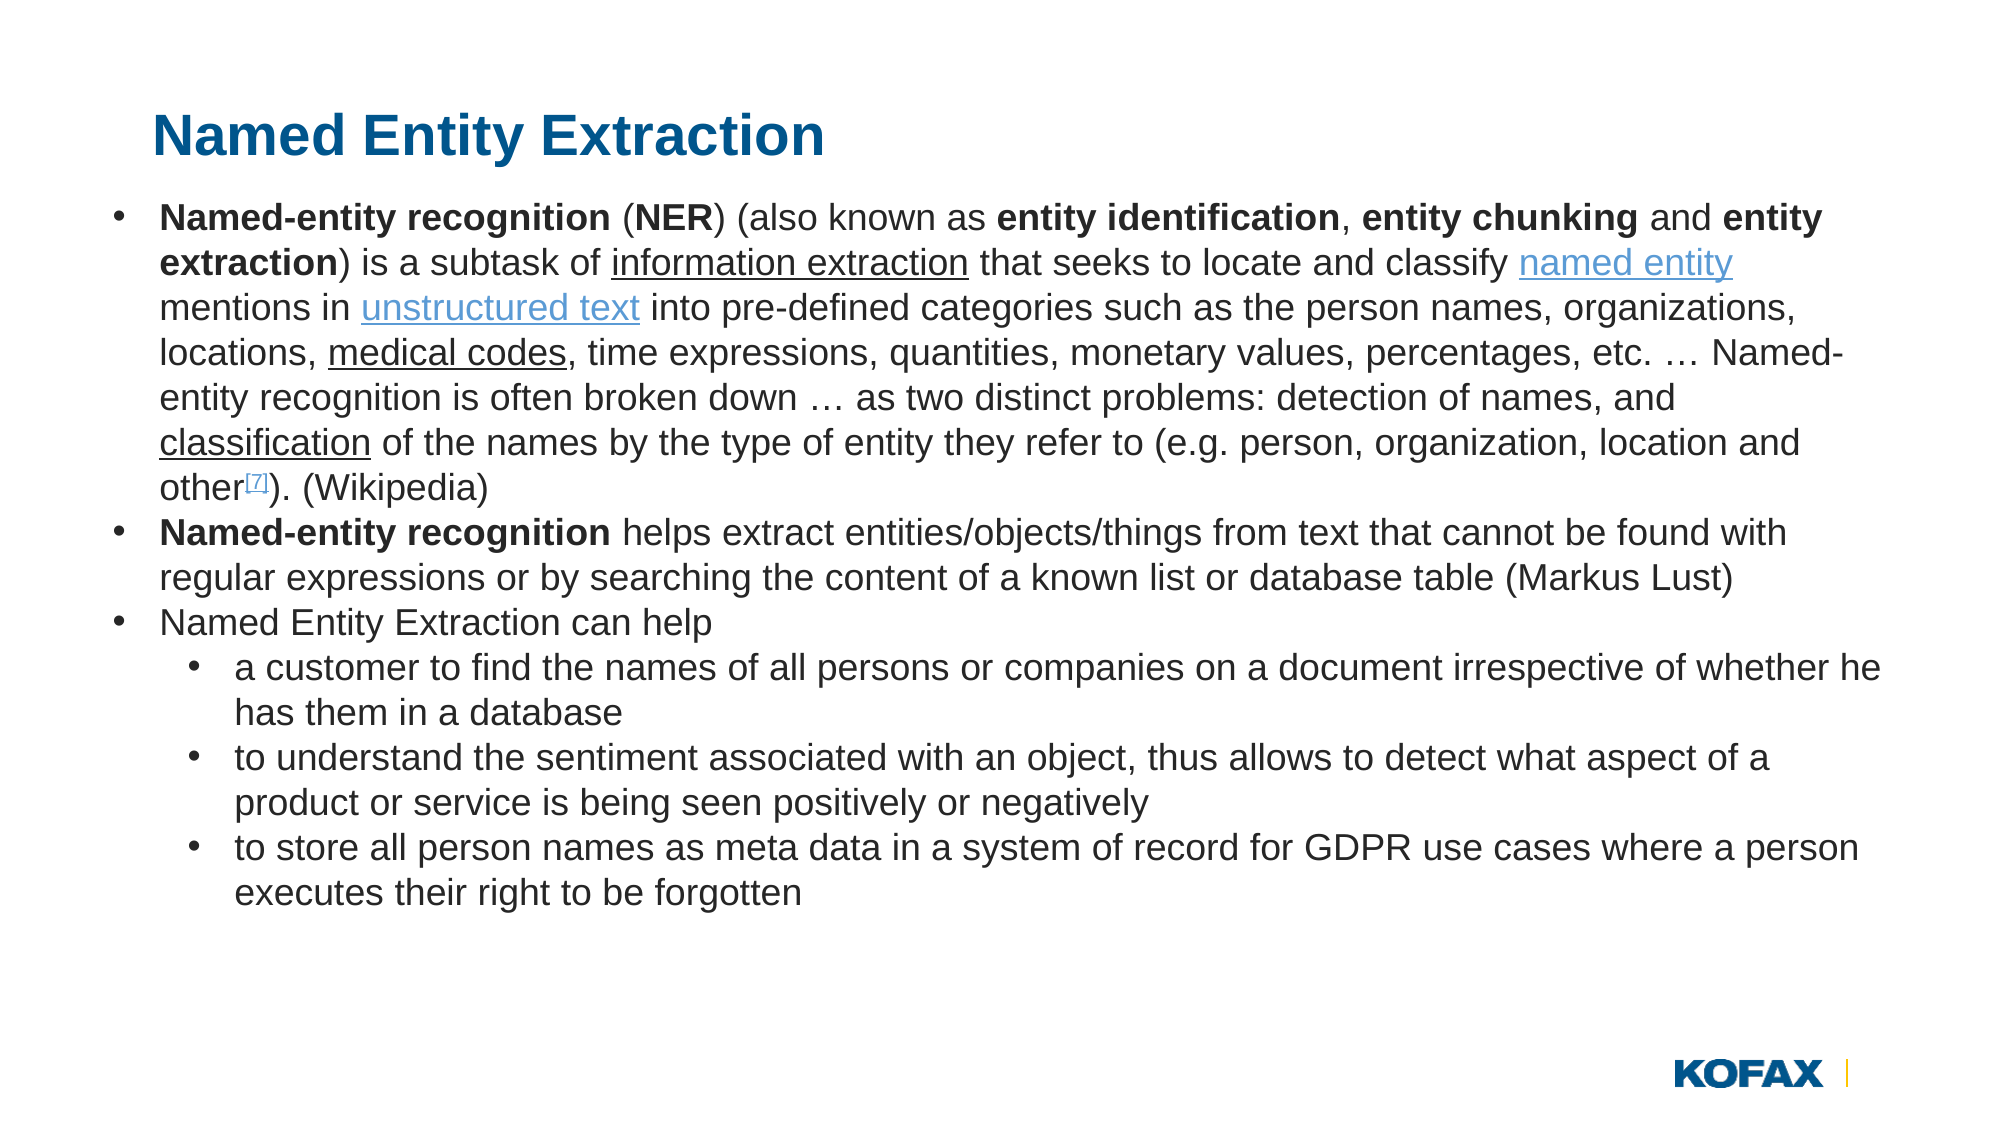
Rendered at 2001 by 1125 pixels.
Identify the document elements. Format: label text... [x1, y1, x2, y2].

text_box Named-entity recognition (NER) (also known as entity identification, entity chunking and entity extraction) is a subtask of information extraction that seeks to locate and classify named entity mentions in unstructured text into pre-defined categories such as the person names, organizations, locations, medical codes, time expressions, quantities, monetary values, percentages, etc. … Named-entity recognition is often broken down … as two distinct problems: detection of names, and classification of the names by the type of entity they refer to (e.g. person, organization, location and other[7]). (Wikipedia) Named-entity recognition helps extract entities/objects/things from text that cannot be found with regular expressions or by searching the content of a known list or database table (Markus Lust) Named Entity Extraction can help a customer to find the names of all persons or companies on a document irrespective of whether he has them in a database to understand the sentiment associated with an object, thus allows to detect what aspect of a product or service is being seen positively or negatively to store all person names as meta data in a system of record for GDPR use cases where a person executes their right to be forgotten [97, 185, 1902, 921]
title Named Entity Extraction [137, 97, 1914, 231]
picture [1675, 1059, 1824, 1088]
